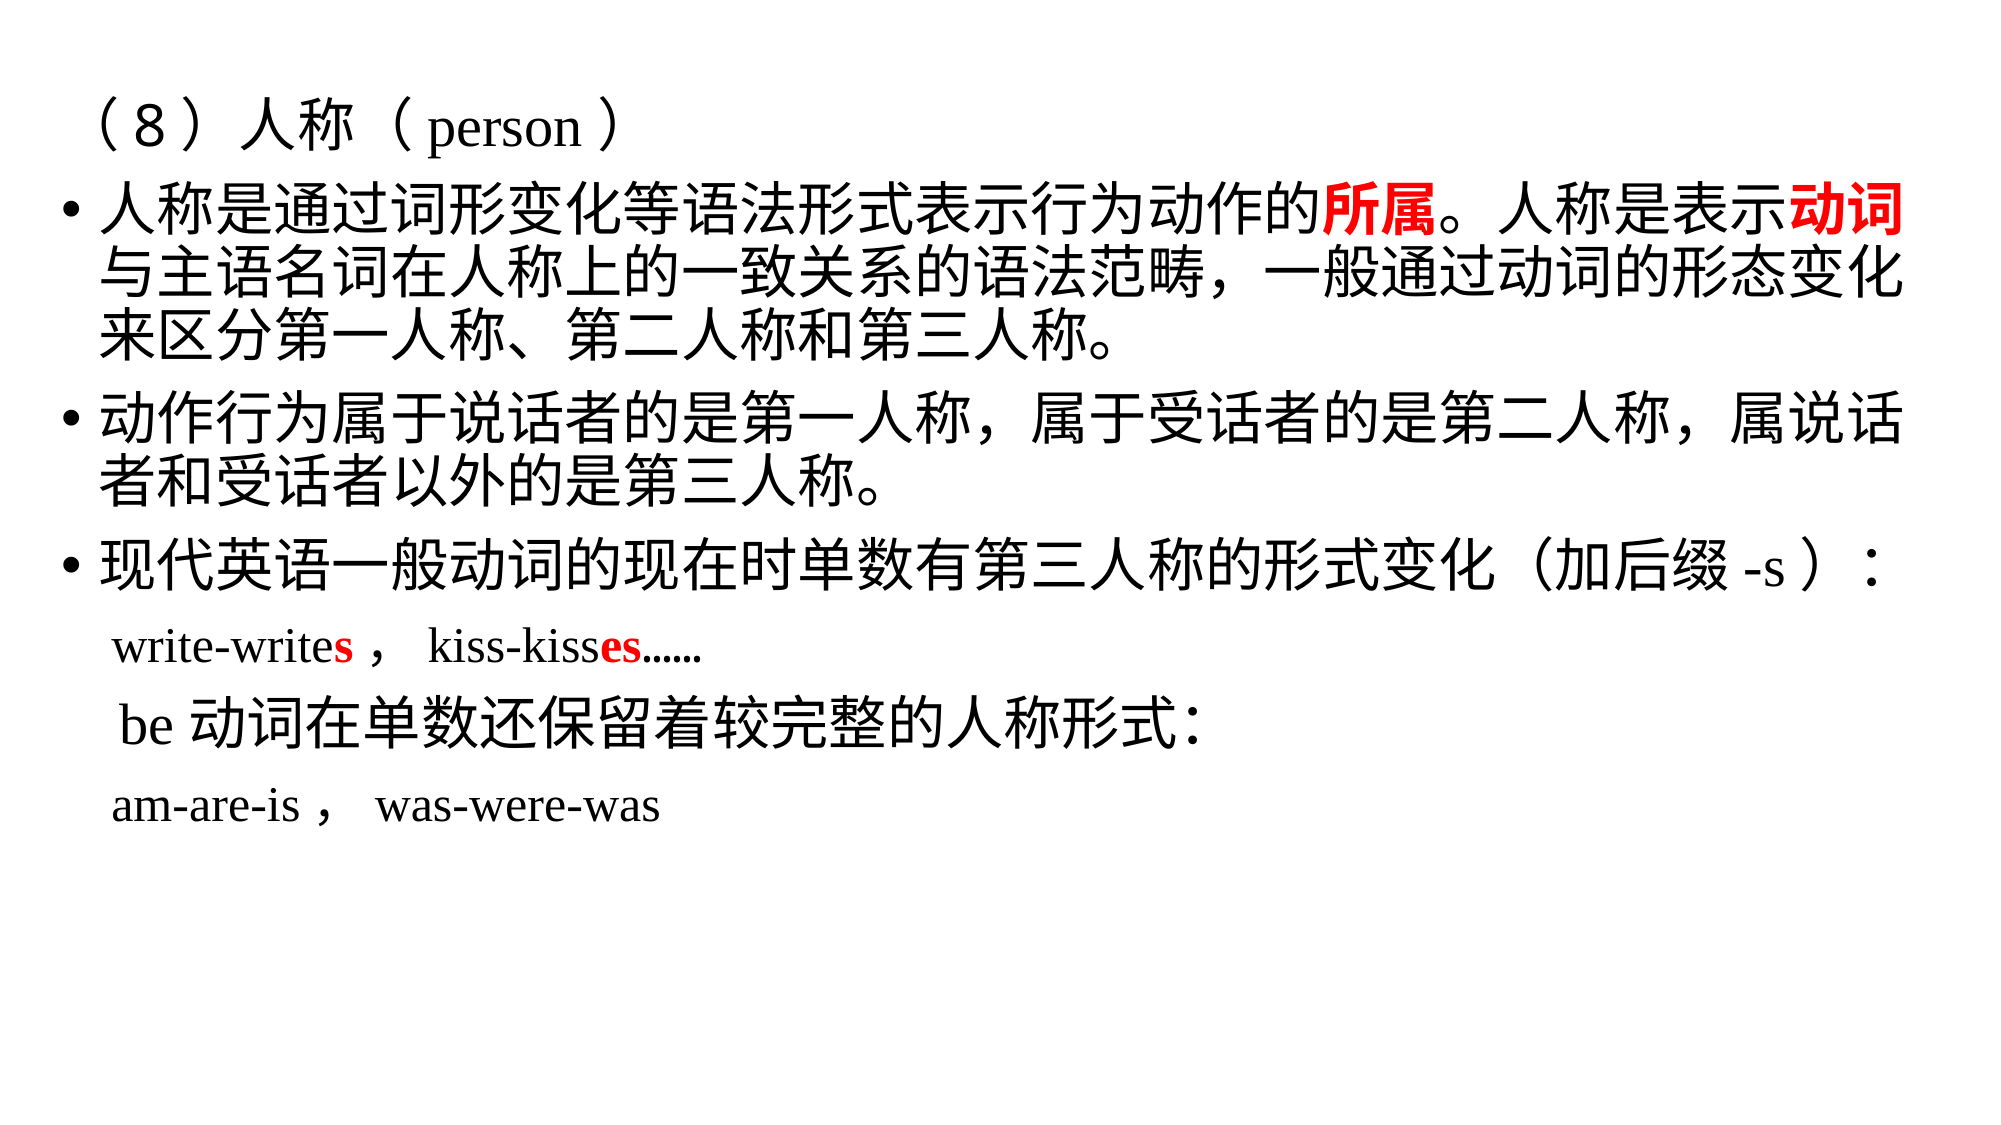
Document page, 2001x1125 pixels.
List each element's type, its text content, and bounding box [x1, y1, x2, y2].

list （8）人称（person） 人称是通过词形变化等语法形式表示行为动作的所属。人称是表示动词与主语名词在人称上的一致关系的语法范畴，一般通过动词的形态变化来区分第一人称、第二人称和第三人称。 动作行为属于说话者的是第一人称，属于受话者的是第二人称，属说话者和受话者以外的是第三人称。 现代英语一般动词的现在时单数有第三人称的形式变化（加后缀-s）： write-writes，kiss-kisses…… be动词在单数还保留着较完整的人称形式： am-are-is，was-were-was [46, 89, 1928, 1022]
